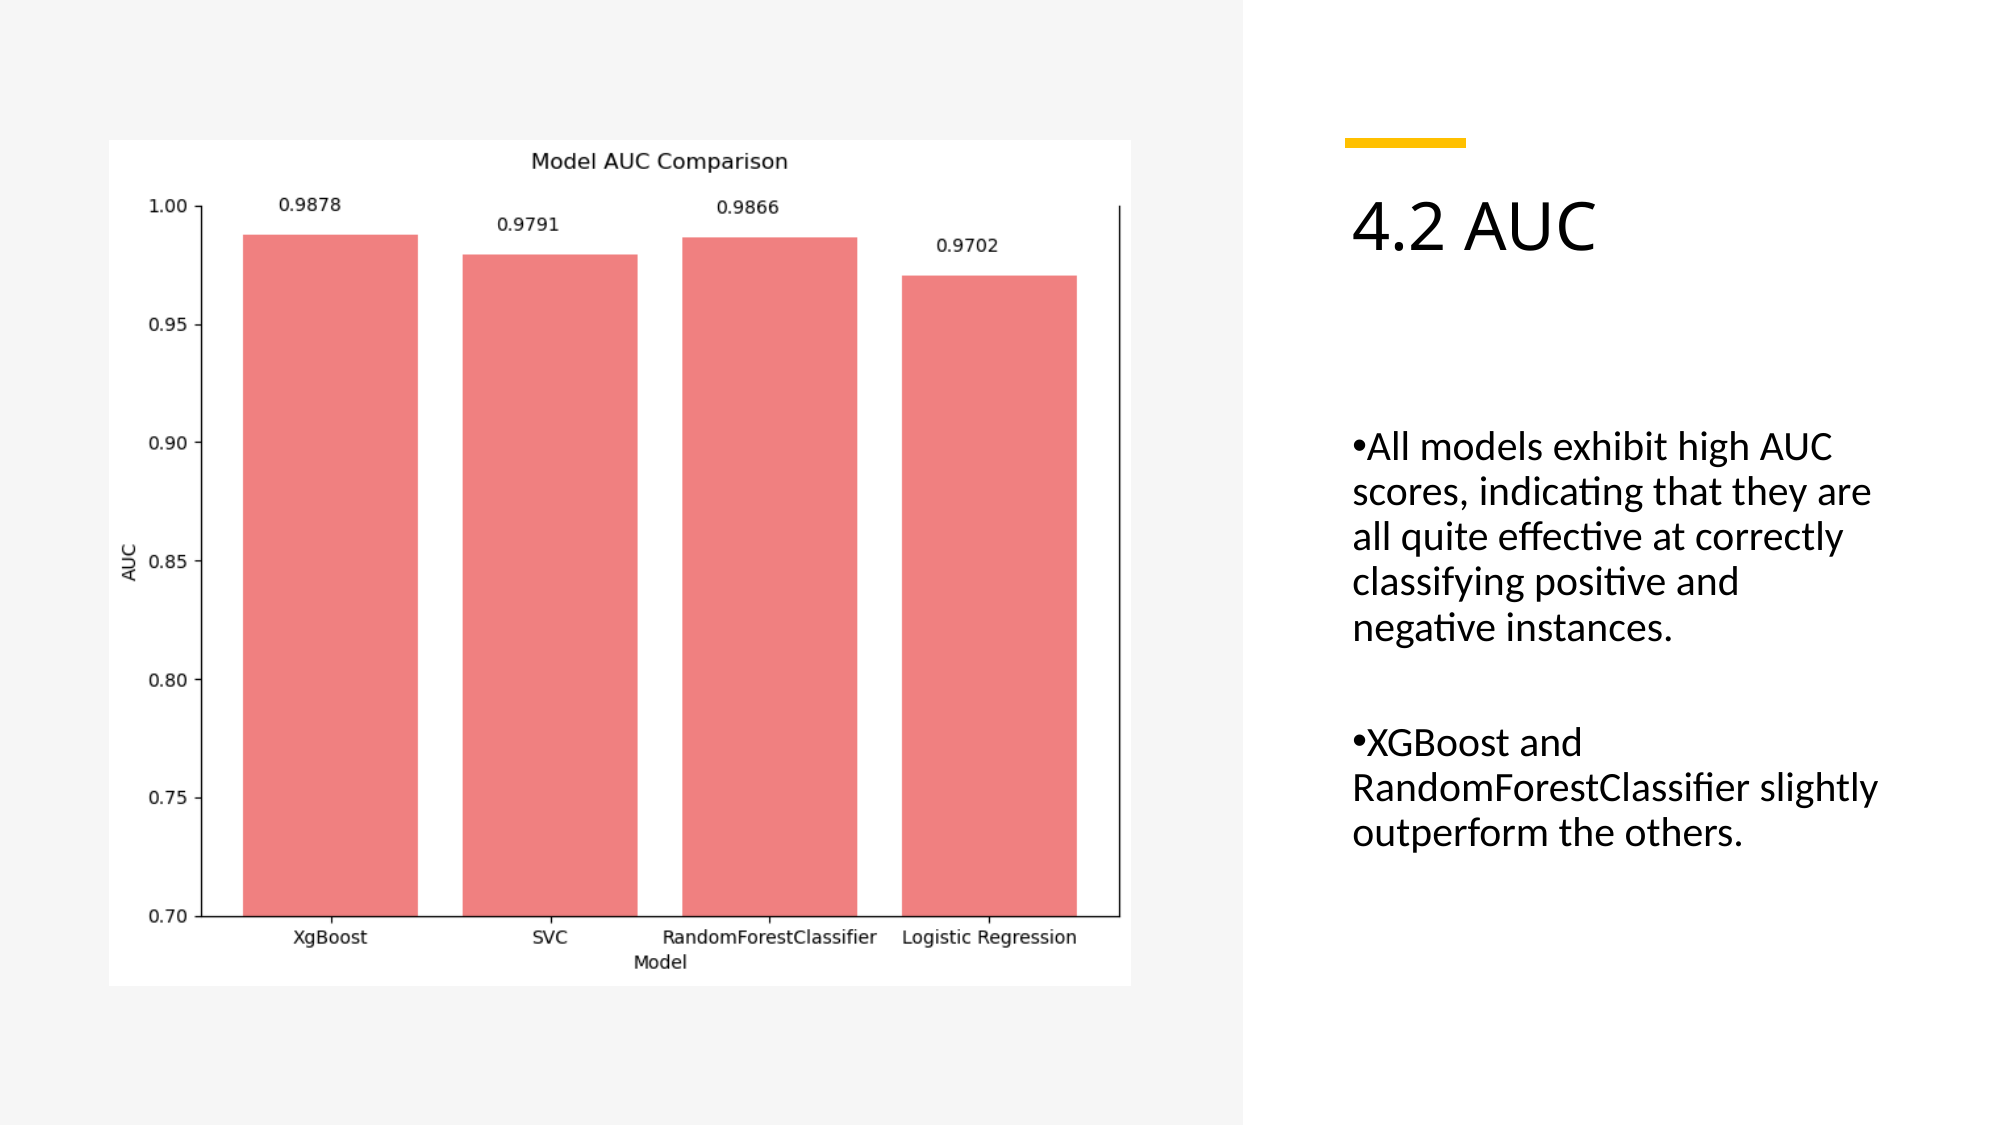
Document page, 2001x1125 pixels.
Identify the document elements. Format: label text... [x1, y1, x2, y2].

picture [109, 140, 1131, 986]
title 4.2 AUC [1337, 185, 1901, 417]
text_box [0, 0, 1244, 1125]
text_box All models exhibit high AUC scores, indicating that they are all quite effective at correctly classifying positive and negative instances. XGBoost and RandomForestClassifier slightly outperform the others. [1337, 417, 1901, 1008]
